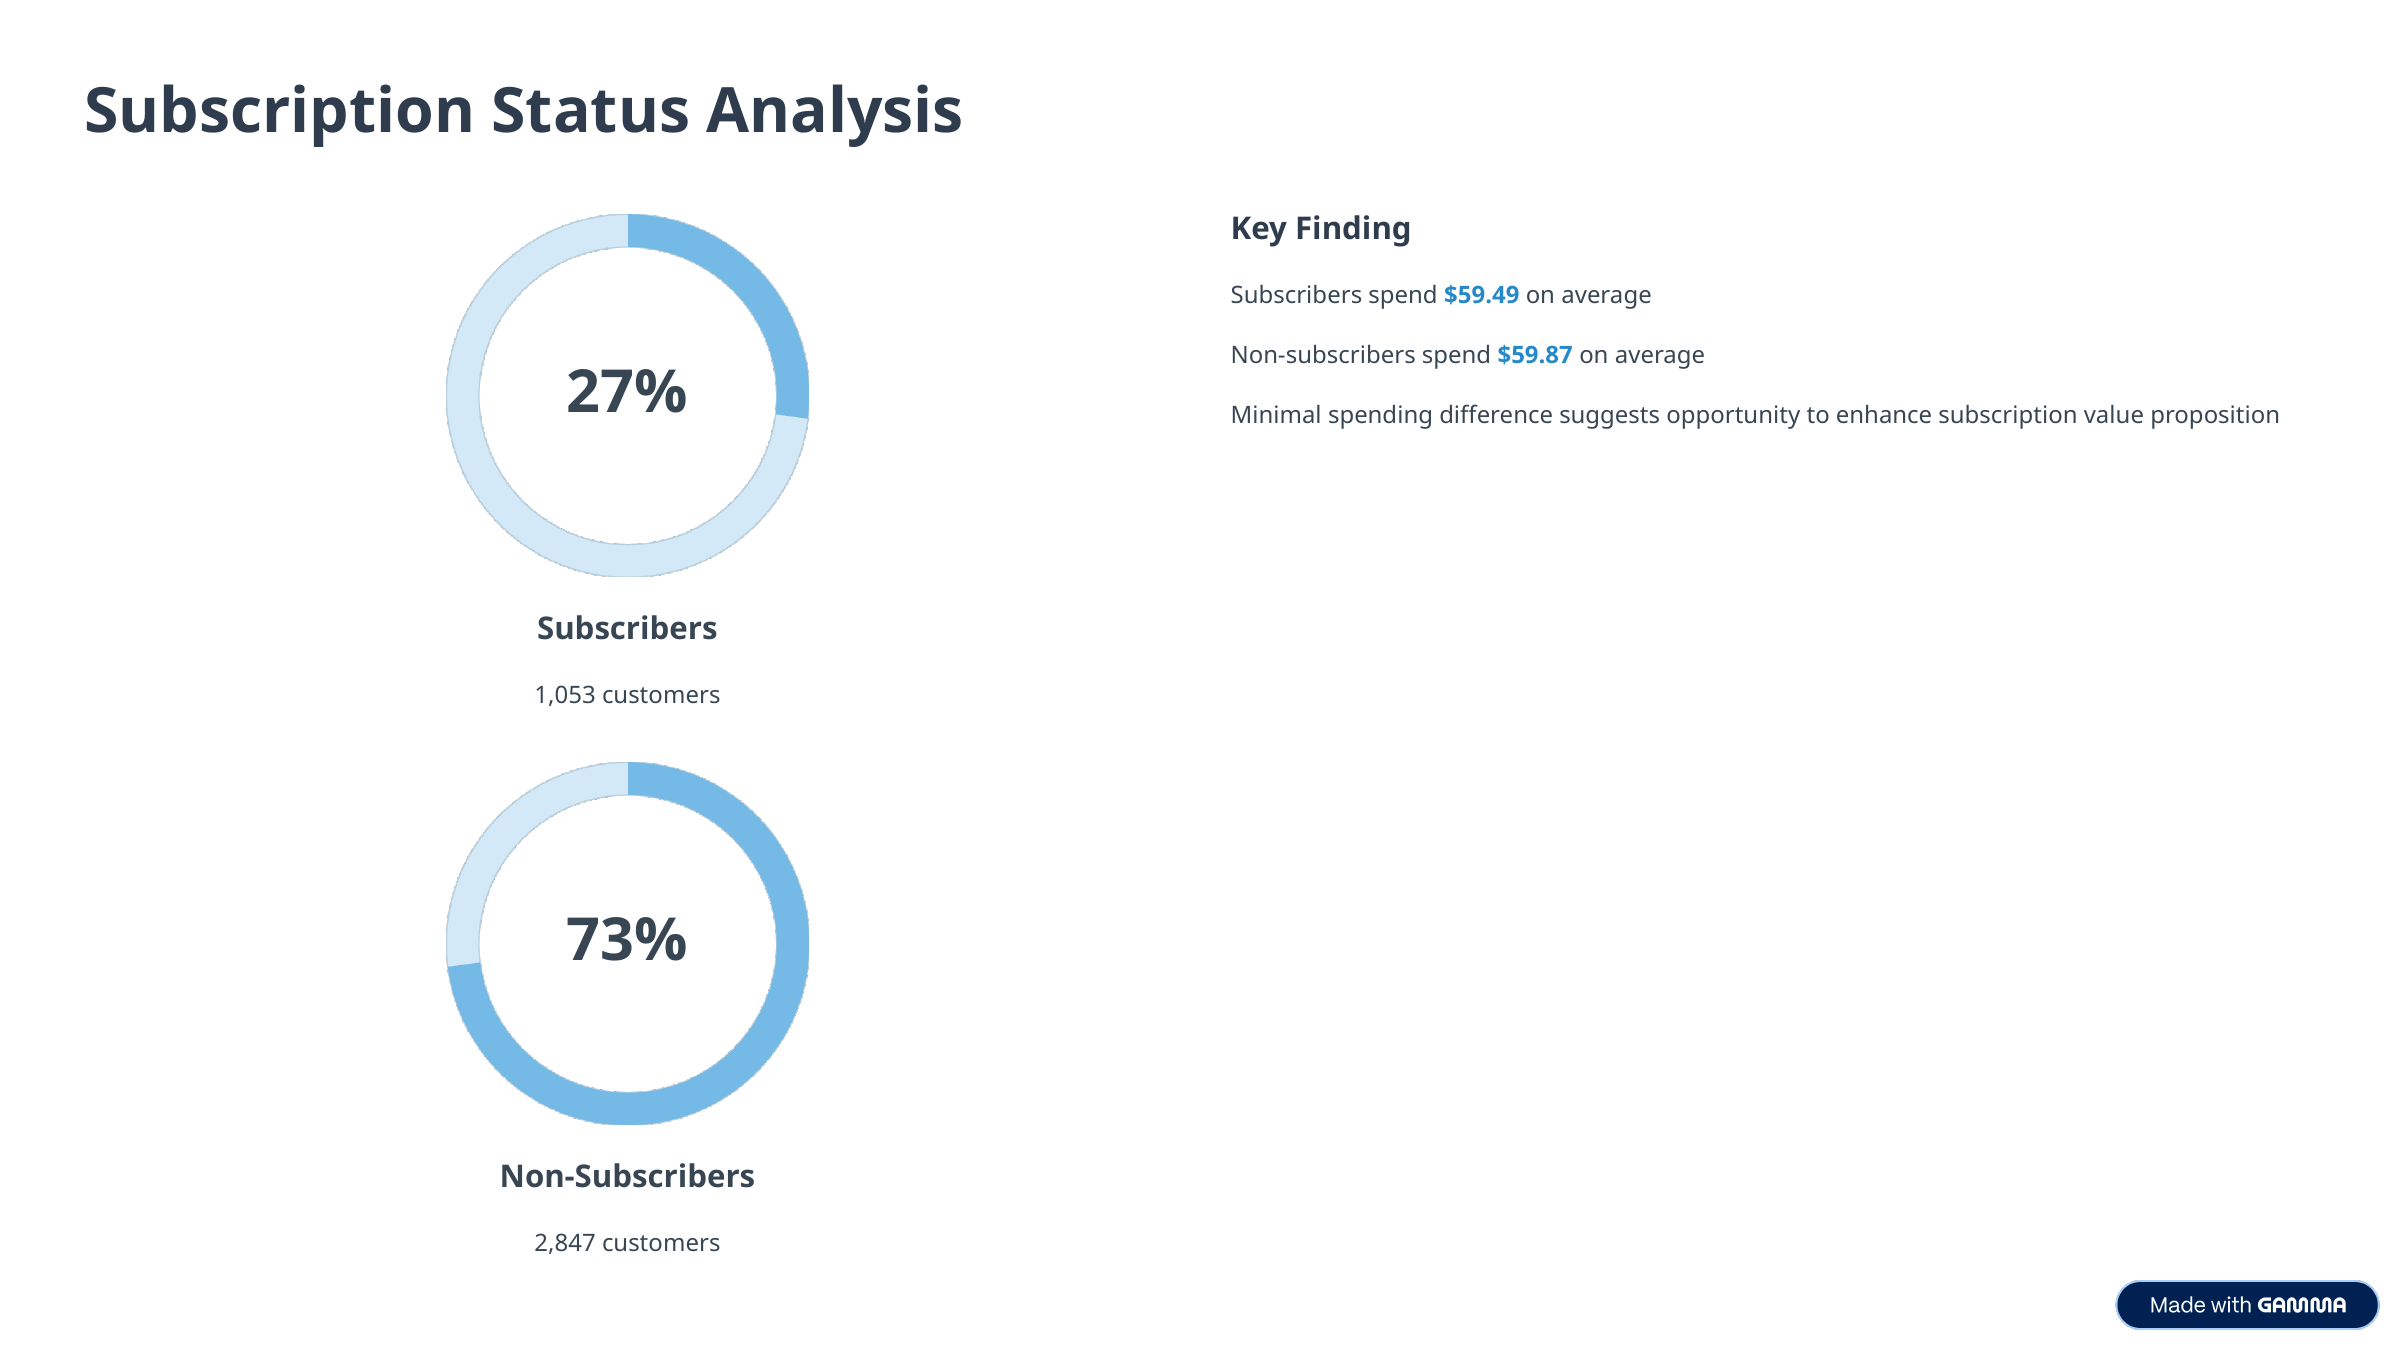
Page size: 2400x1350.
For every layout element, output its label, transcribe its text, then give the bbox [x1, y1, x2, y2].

text_box Minimal spending difference suggests opportunity to enhance subscription value proposition [1230, 389, 2317, 467]
text_box Non-Subscribers [468, 1154, 786, 1194]
text_box 1,053 customers [84, 670, 1171, 709]
picture [2106, 1271, 2389, 1339]
text_box Subscription Status Analysis [84, 66, 892, 146]
picture [446, 214, 809, 577]
picture [446, 762, 809, 1125]
text_box 2,847 customers [84, 1218, 1171, 1257]
text_box Key Finding [1230, 205, 1548, 246]
text_box Subscribers spend $59.49 on average [1230, 269, 2317, 308]
text_box Subscribers [468, 606, 786, 646]
text_box Non-subscribers spend $59.87 on average [1230, 329, 2317, 369]
